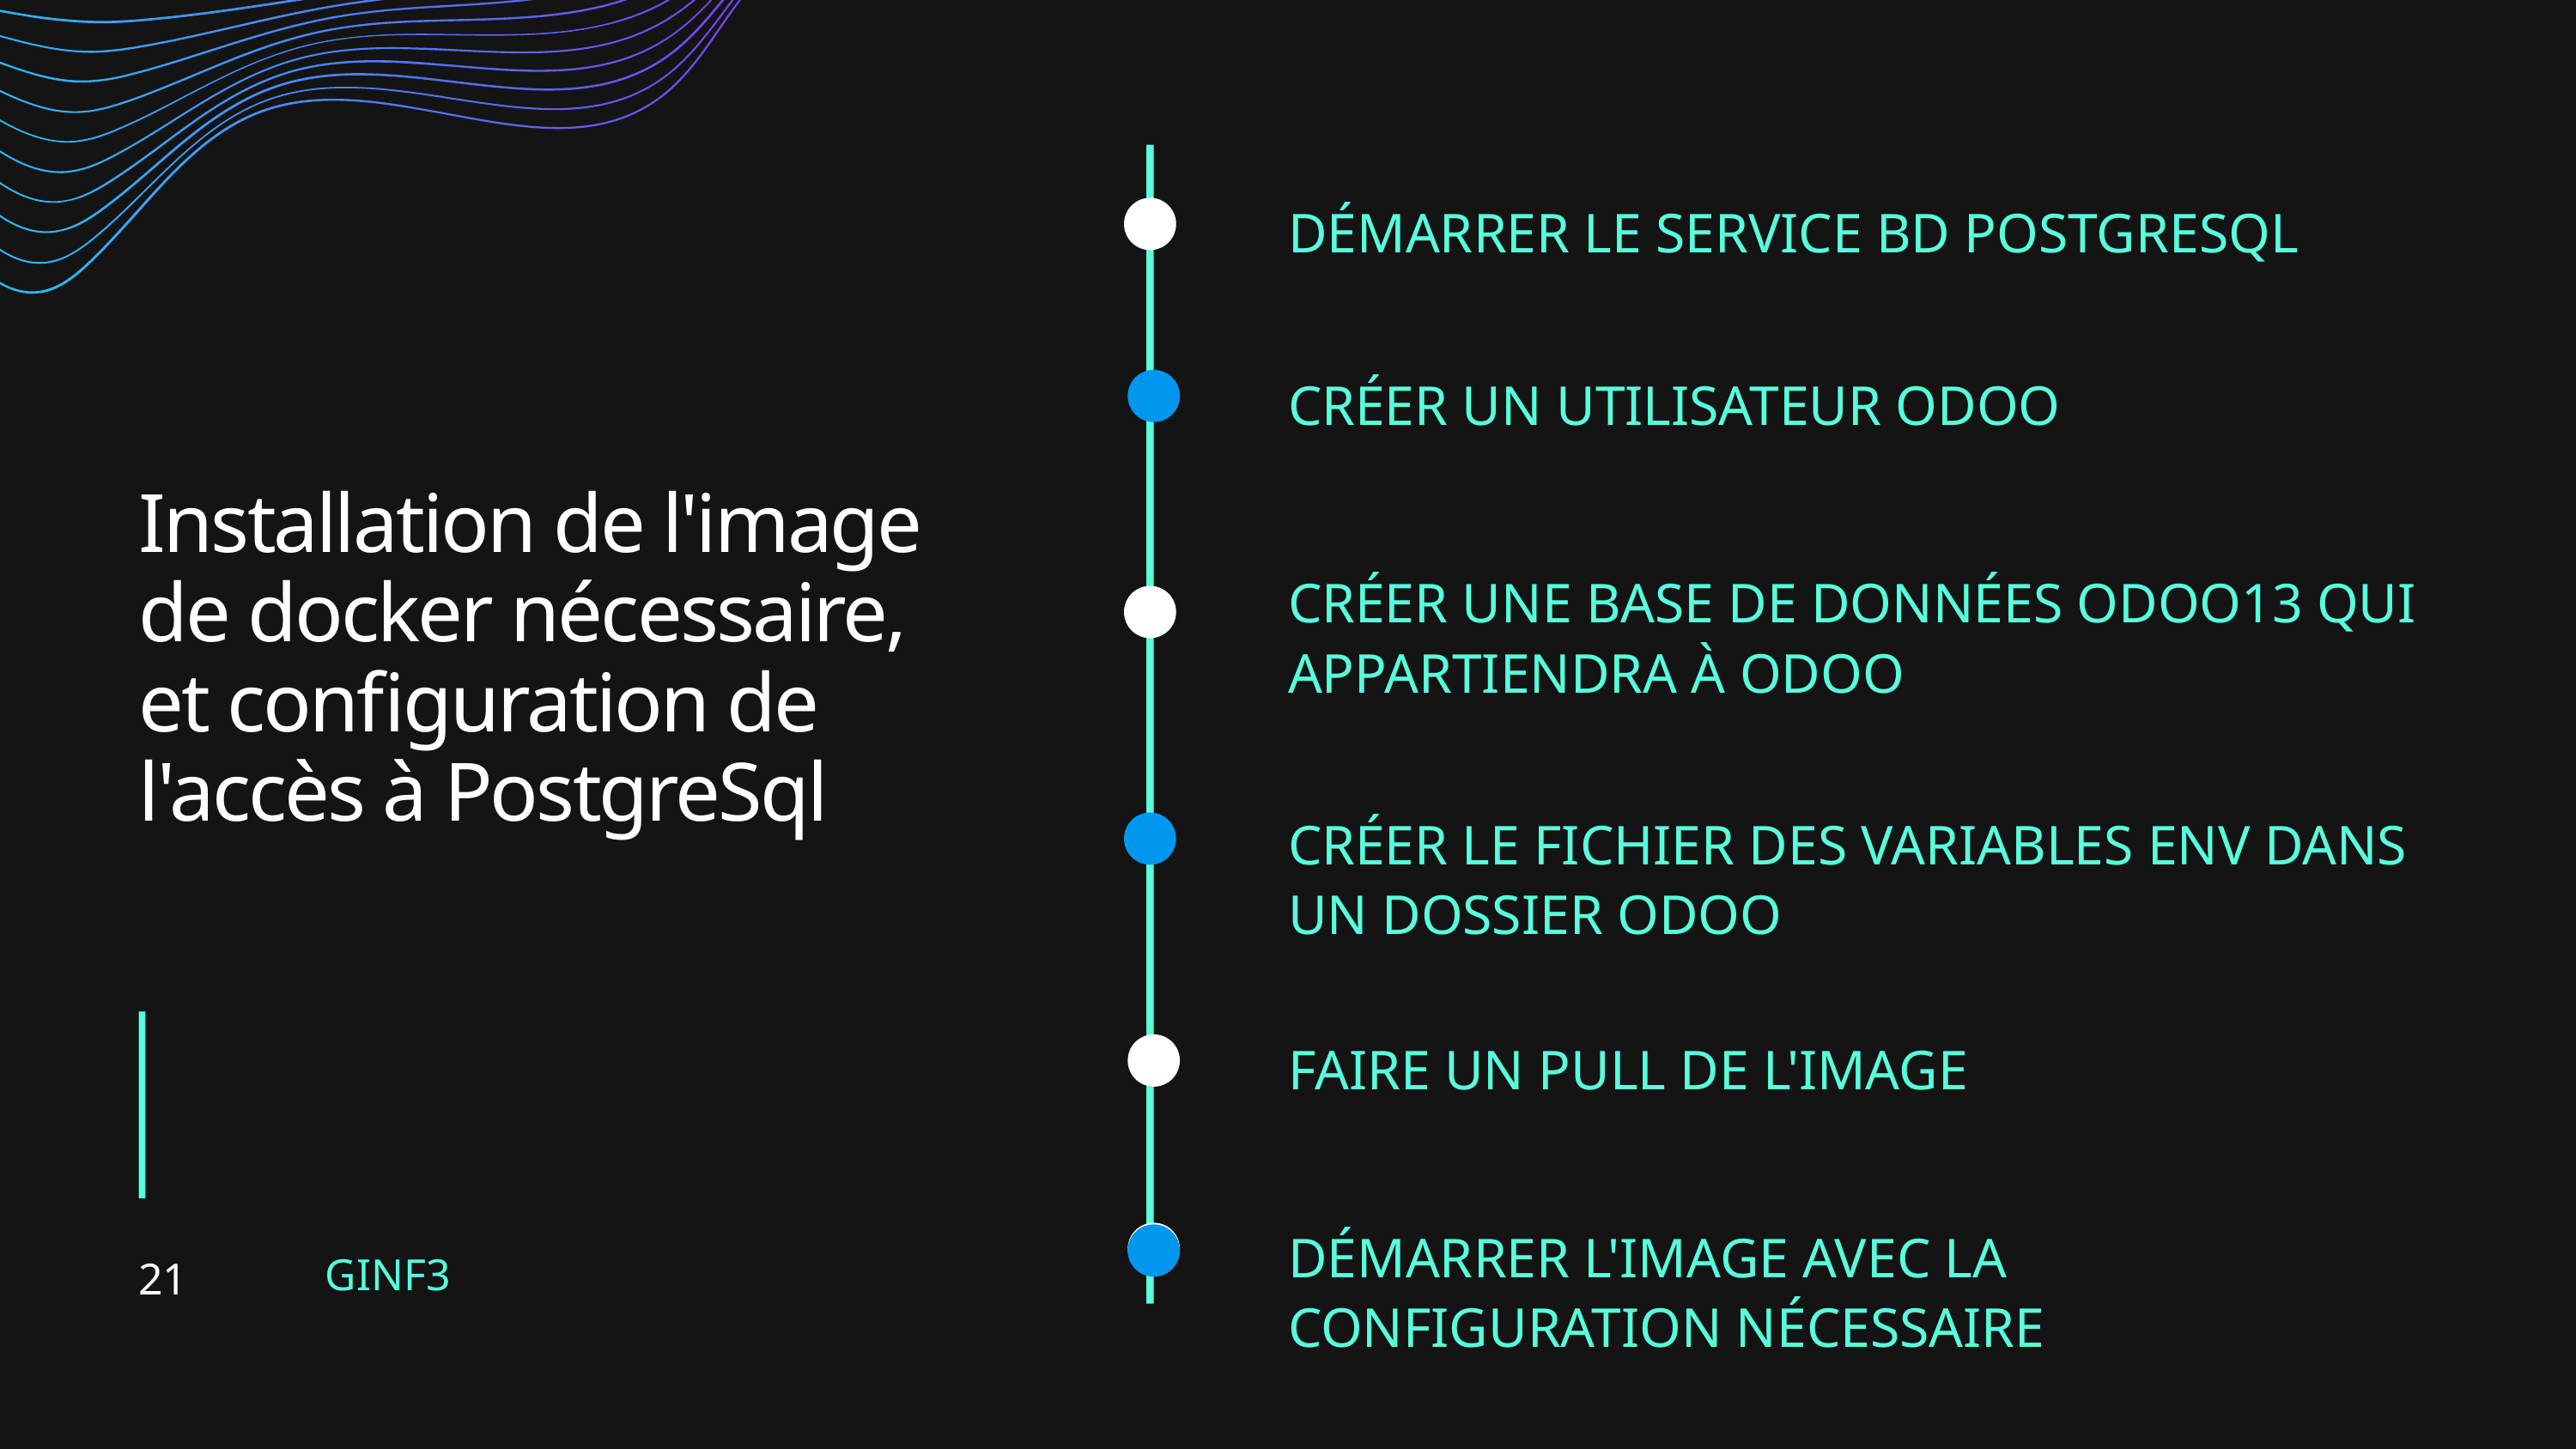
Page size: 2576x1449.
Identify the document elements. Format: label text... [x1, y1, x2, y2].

text_box 21 [138, 1256, 226, 1305]
text_box [1146, 144, 1154, 196]
text_box [1146, 258, 1154, 368]
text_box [1287, 1222, 2432, 1448]
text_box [1287, 1034, 2432, 1190]
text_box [1287, 567, 2432, 793]
text_box [1146, 646, 1154, 811]
text_box [138, 1011, 146, 1198]
text_box [1146, 429, 1154, 585]
text_box [1146, 872, 1154, 1033]
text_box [1123, 197, 1176, 251]
text_box Installation de l'image de docker nécessaire, et configuration de l'accès à PostgreSql [138, 479, 972, 837]
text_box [1127, 1034, 1181, 1088]
text_box GINF3 [325, 1252, 908, 1300]
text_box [1127, 369, 1181, 422]
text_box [1287, 197, 2432, 353]
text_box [1123, 585, 1176, 639]
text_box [1287, 369, 2432, 525]
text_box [1123, 812, 1176, 865]
picture [0, 0, 1121, 246]
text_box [1287, 809, 2432, 1034]
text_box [1127, 1224, 1181, 1277]
text_box [1146, 1284, 1154, 1304]
text_box [1146, 1094, 1154, 1221]
